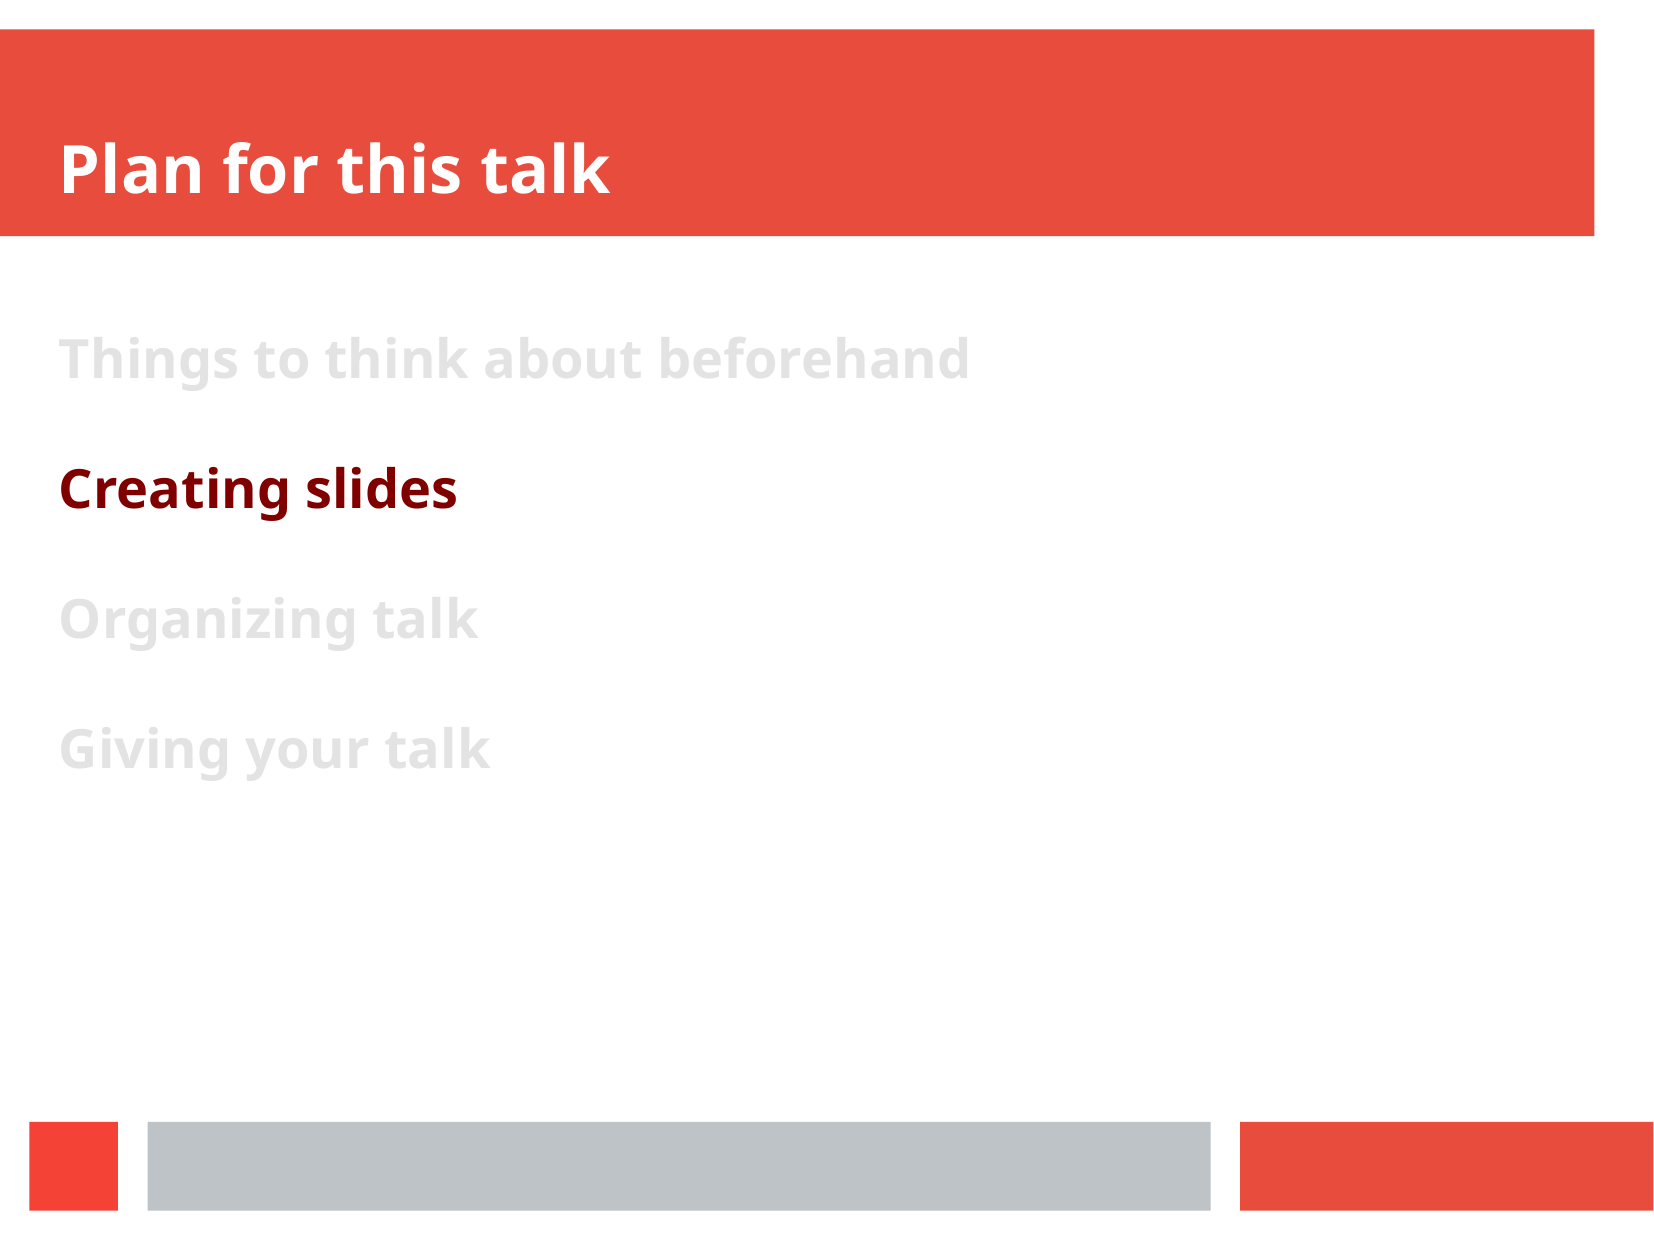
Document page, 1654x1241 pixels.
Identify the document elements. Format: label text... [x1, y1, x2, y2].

text_box Things to think about beforehand Creating slides Organizing talk Giving your talk [58, 324, 1565, 1093]
text_box Plan for this talk [58, 58, 1595, 207]
